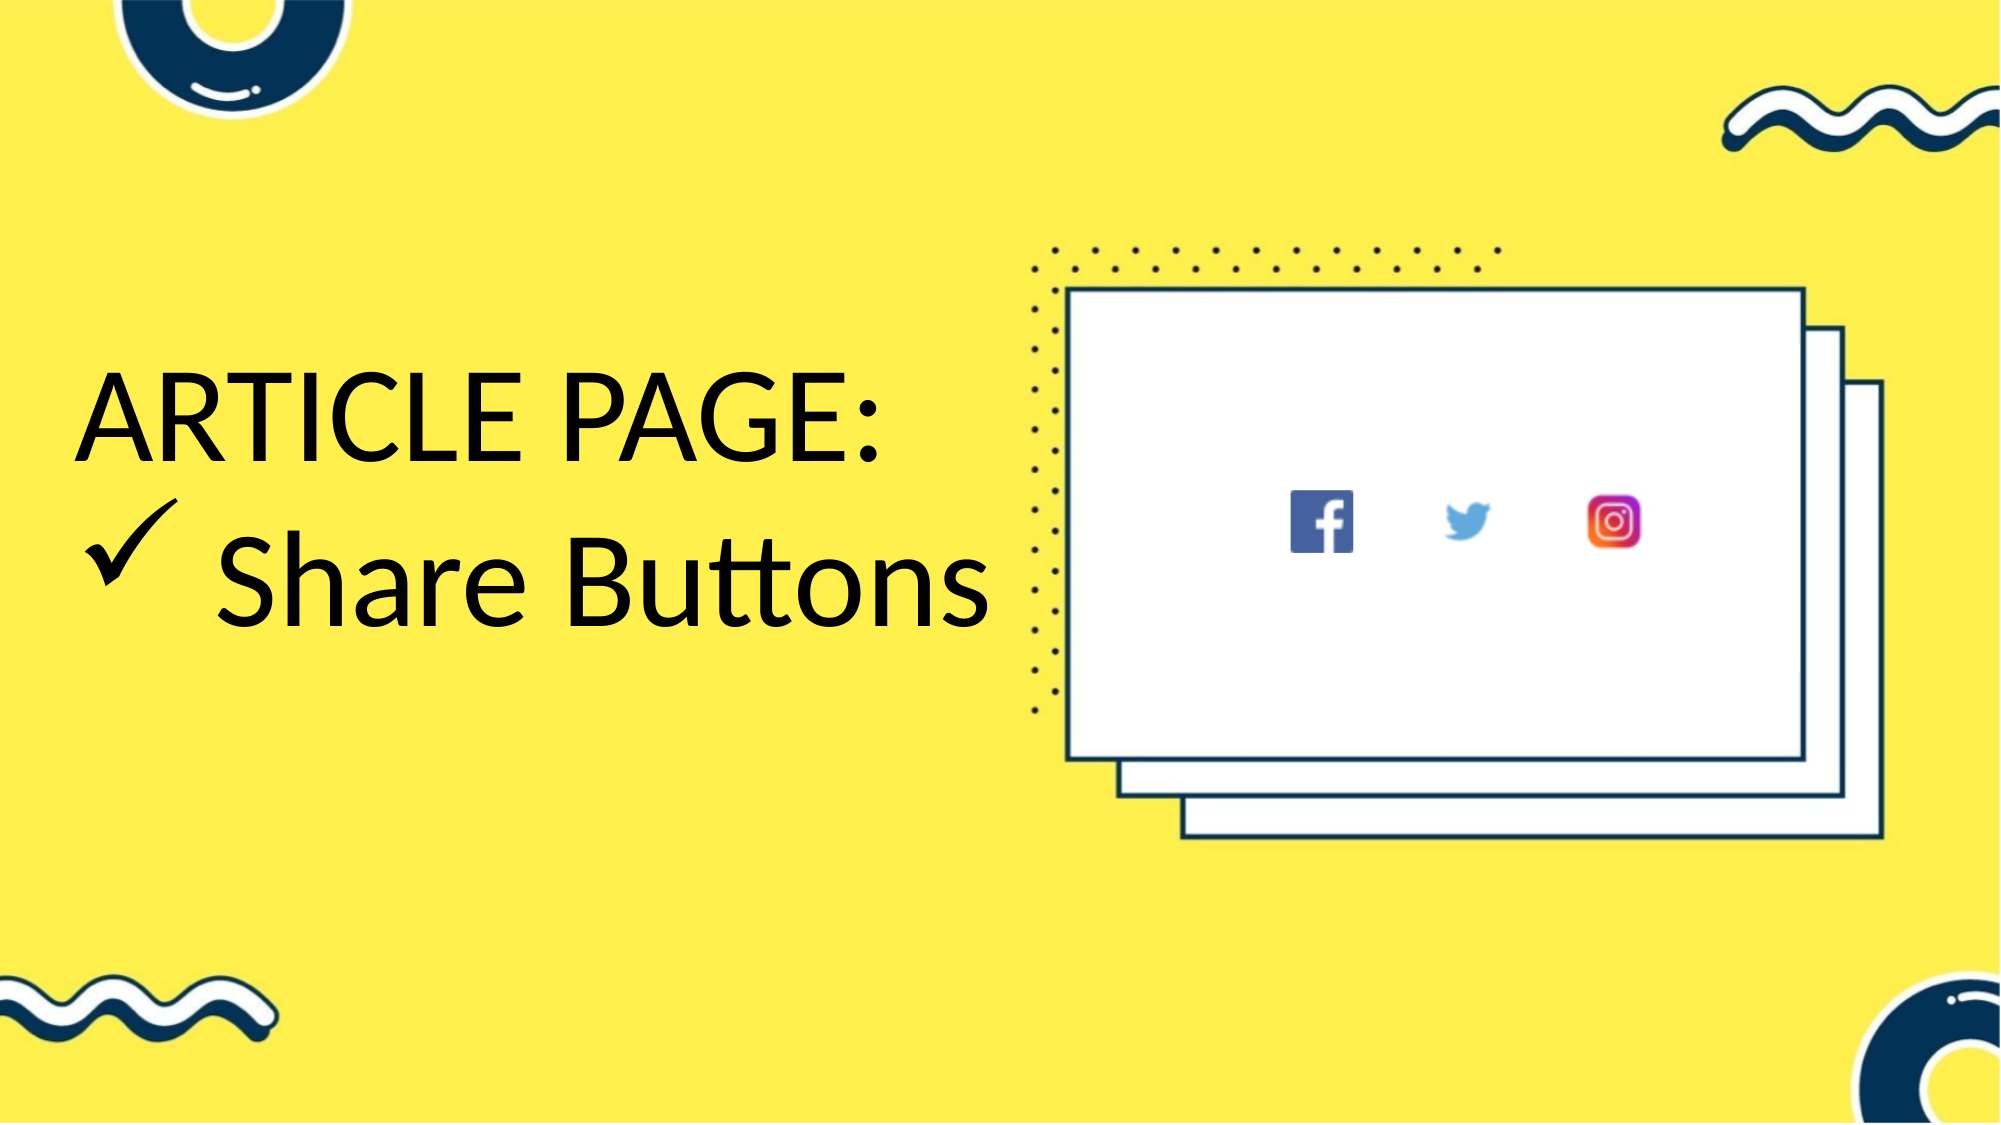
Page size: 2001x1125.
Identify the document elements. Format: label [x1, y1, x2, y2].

list [0, 0, 2000, 1125]
picture [1084, 344, 1800, 672]
